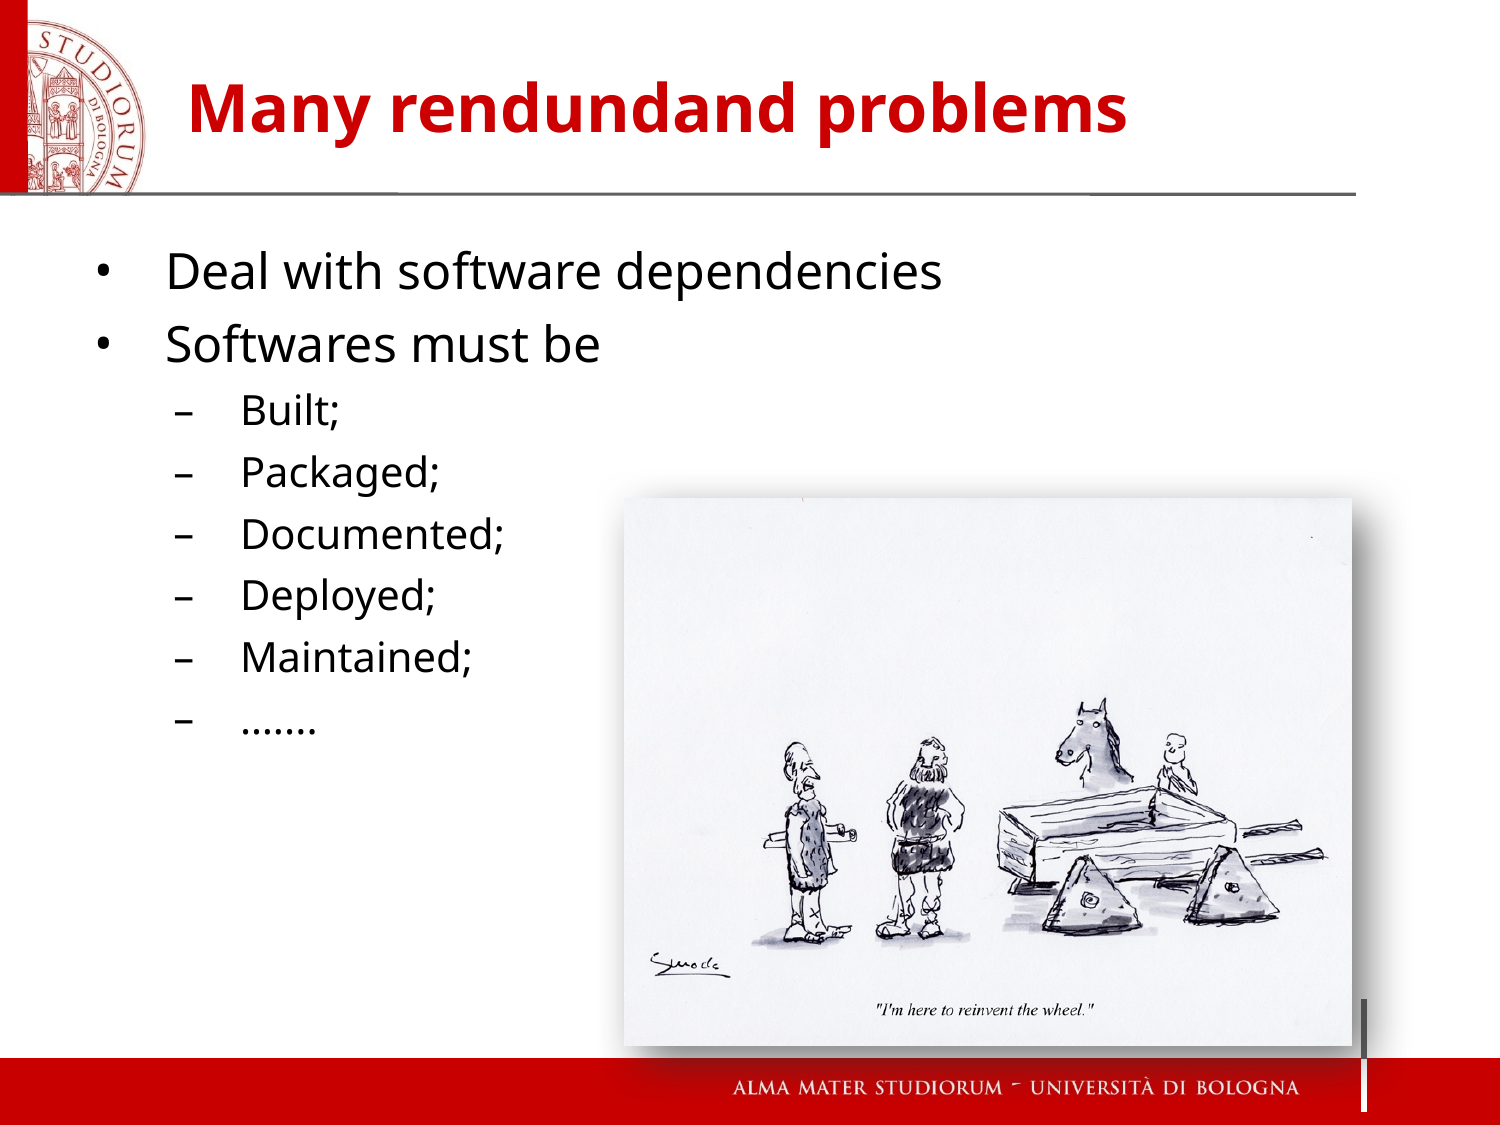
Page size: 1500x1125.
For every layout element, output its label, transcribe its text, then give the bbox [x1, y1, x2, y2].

picture [624, 498, 1353, 1047]
picture [0, 1058, 1500, 1125]
picture [28, 16, 151, 192]
list Deal with software dependencies Softwares must be Built; Packaged; Documented; Deployed; Maintained; ….... [75, 231, 1425, 1030]
title Many rendundand problems [171, 63, 1425, 149]
